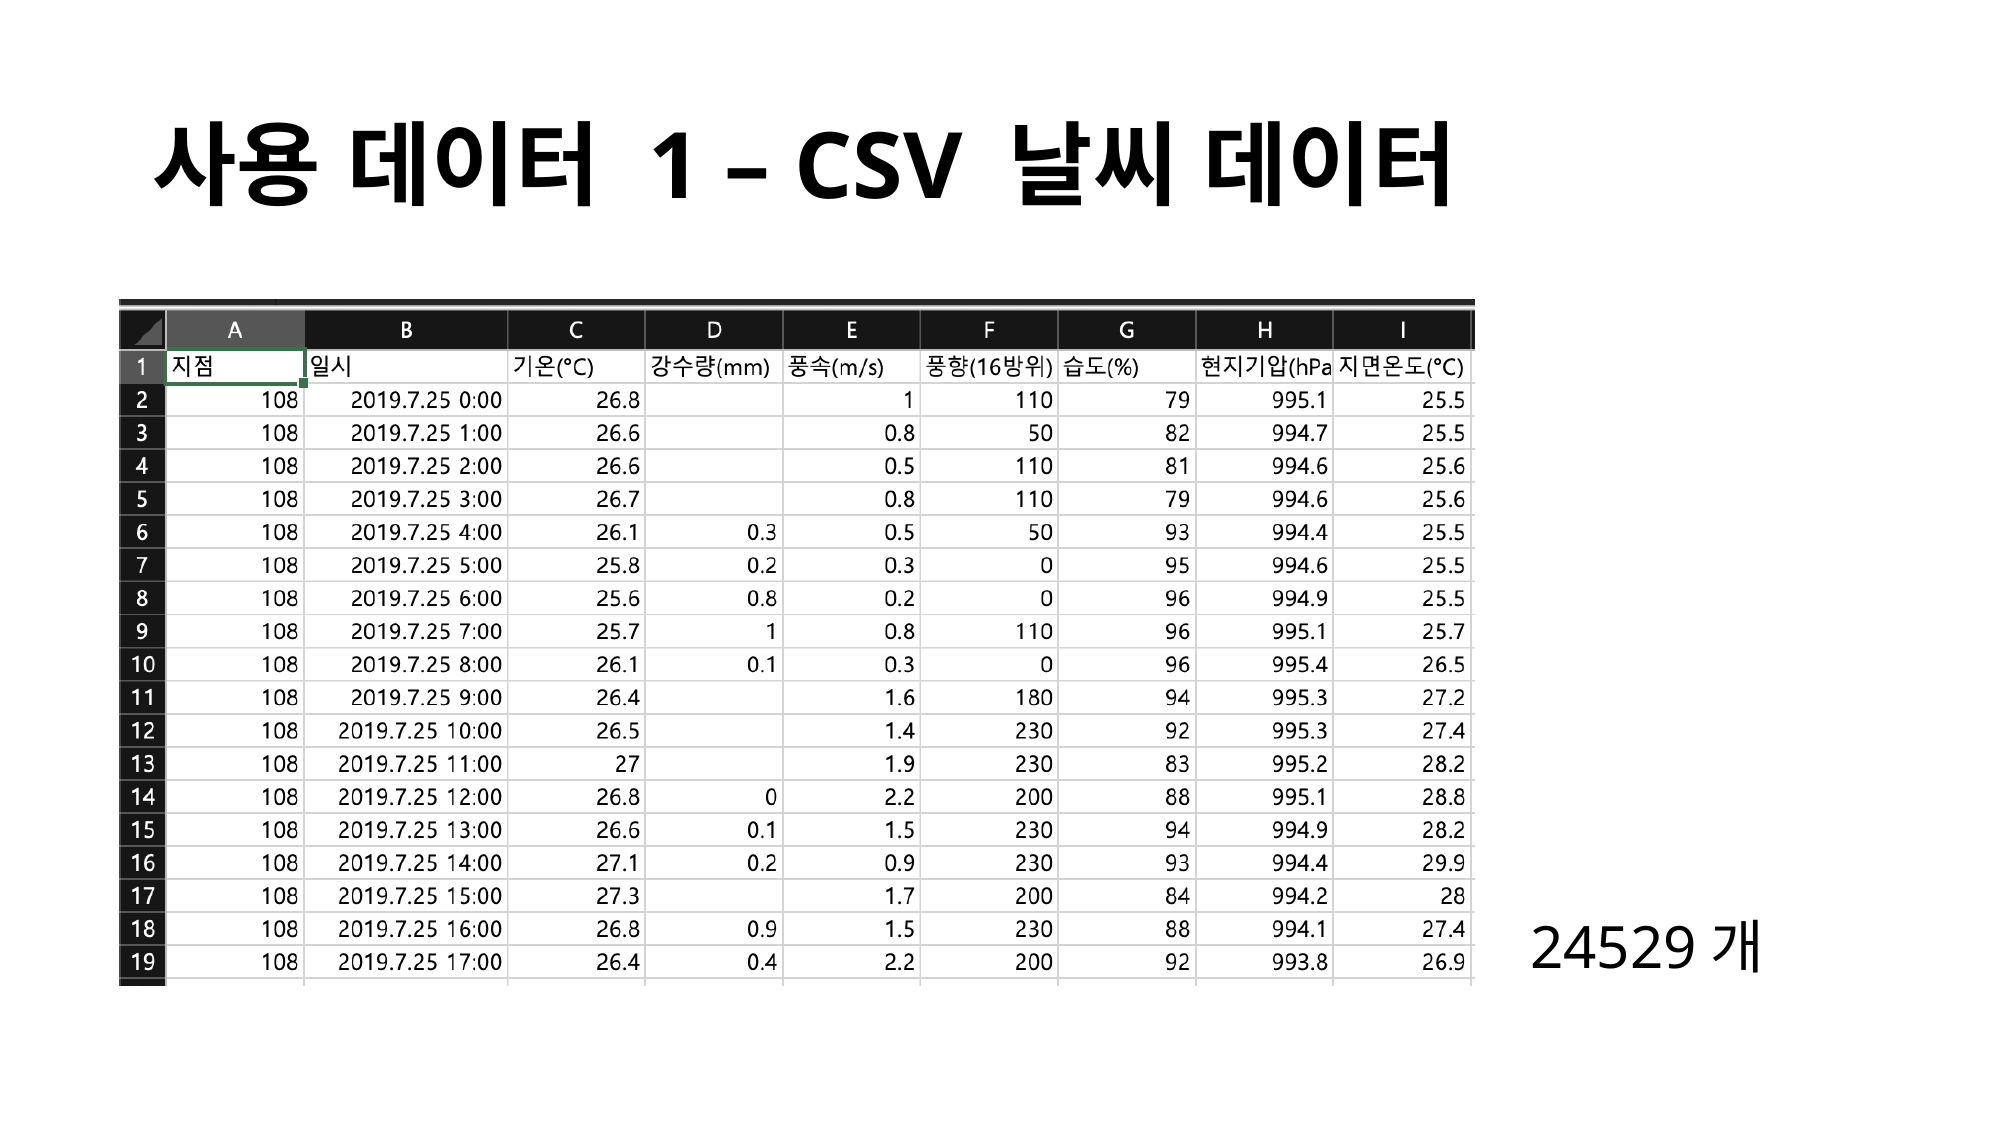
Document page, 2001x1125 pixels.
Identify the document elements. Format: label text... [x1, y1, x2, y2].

title 사용 데이터 1 – CSV 날씨 데이터 [137, 59, 1863, 278]
list 24529개 [1500, 910, 1863, 1014]
picture [119, 299, 1475, 986]
